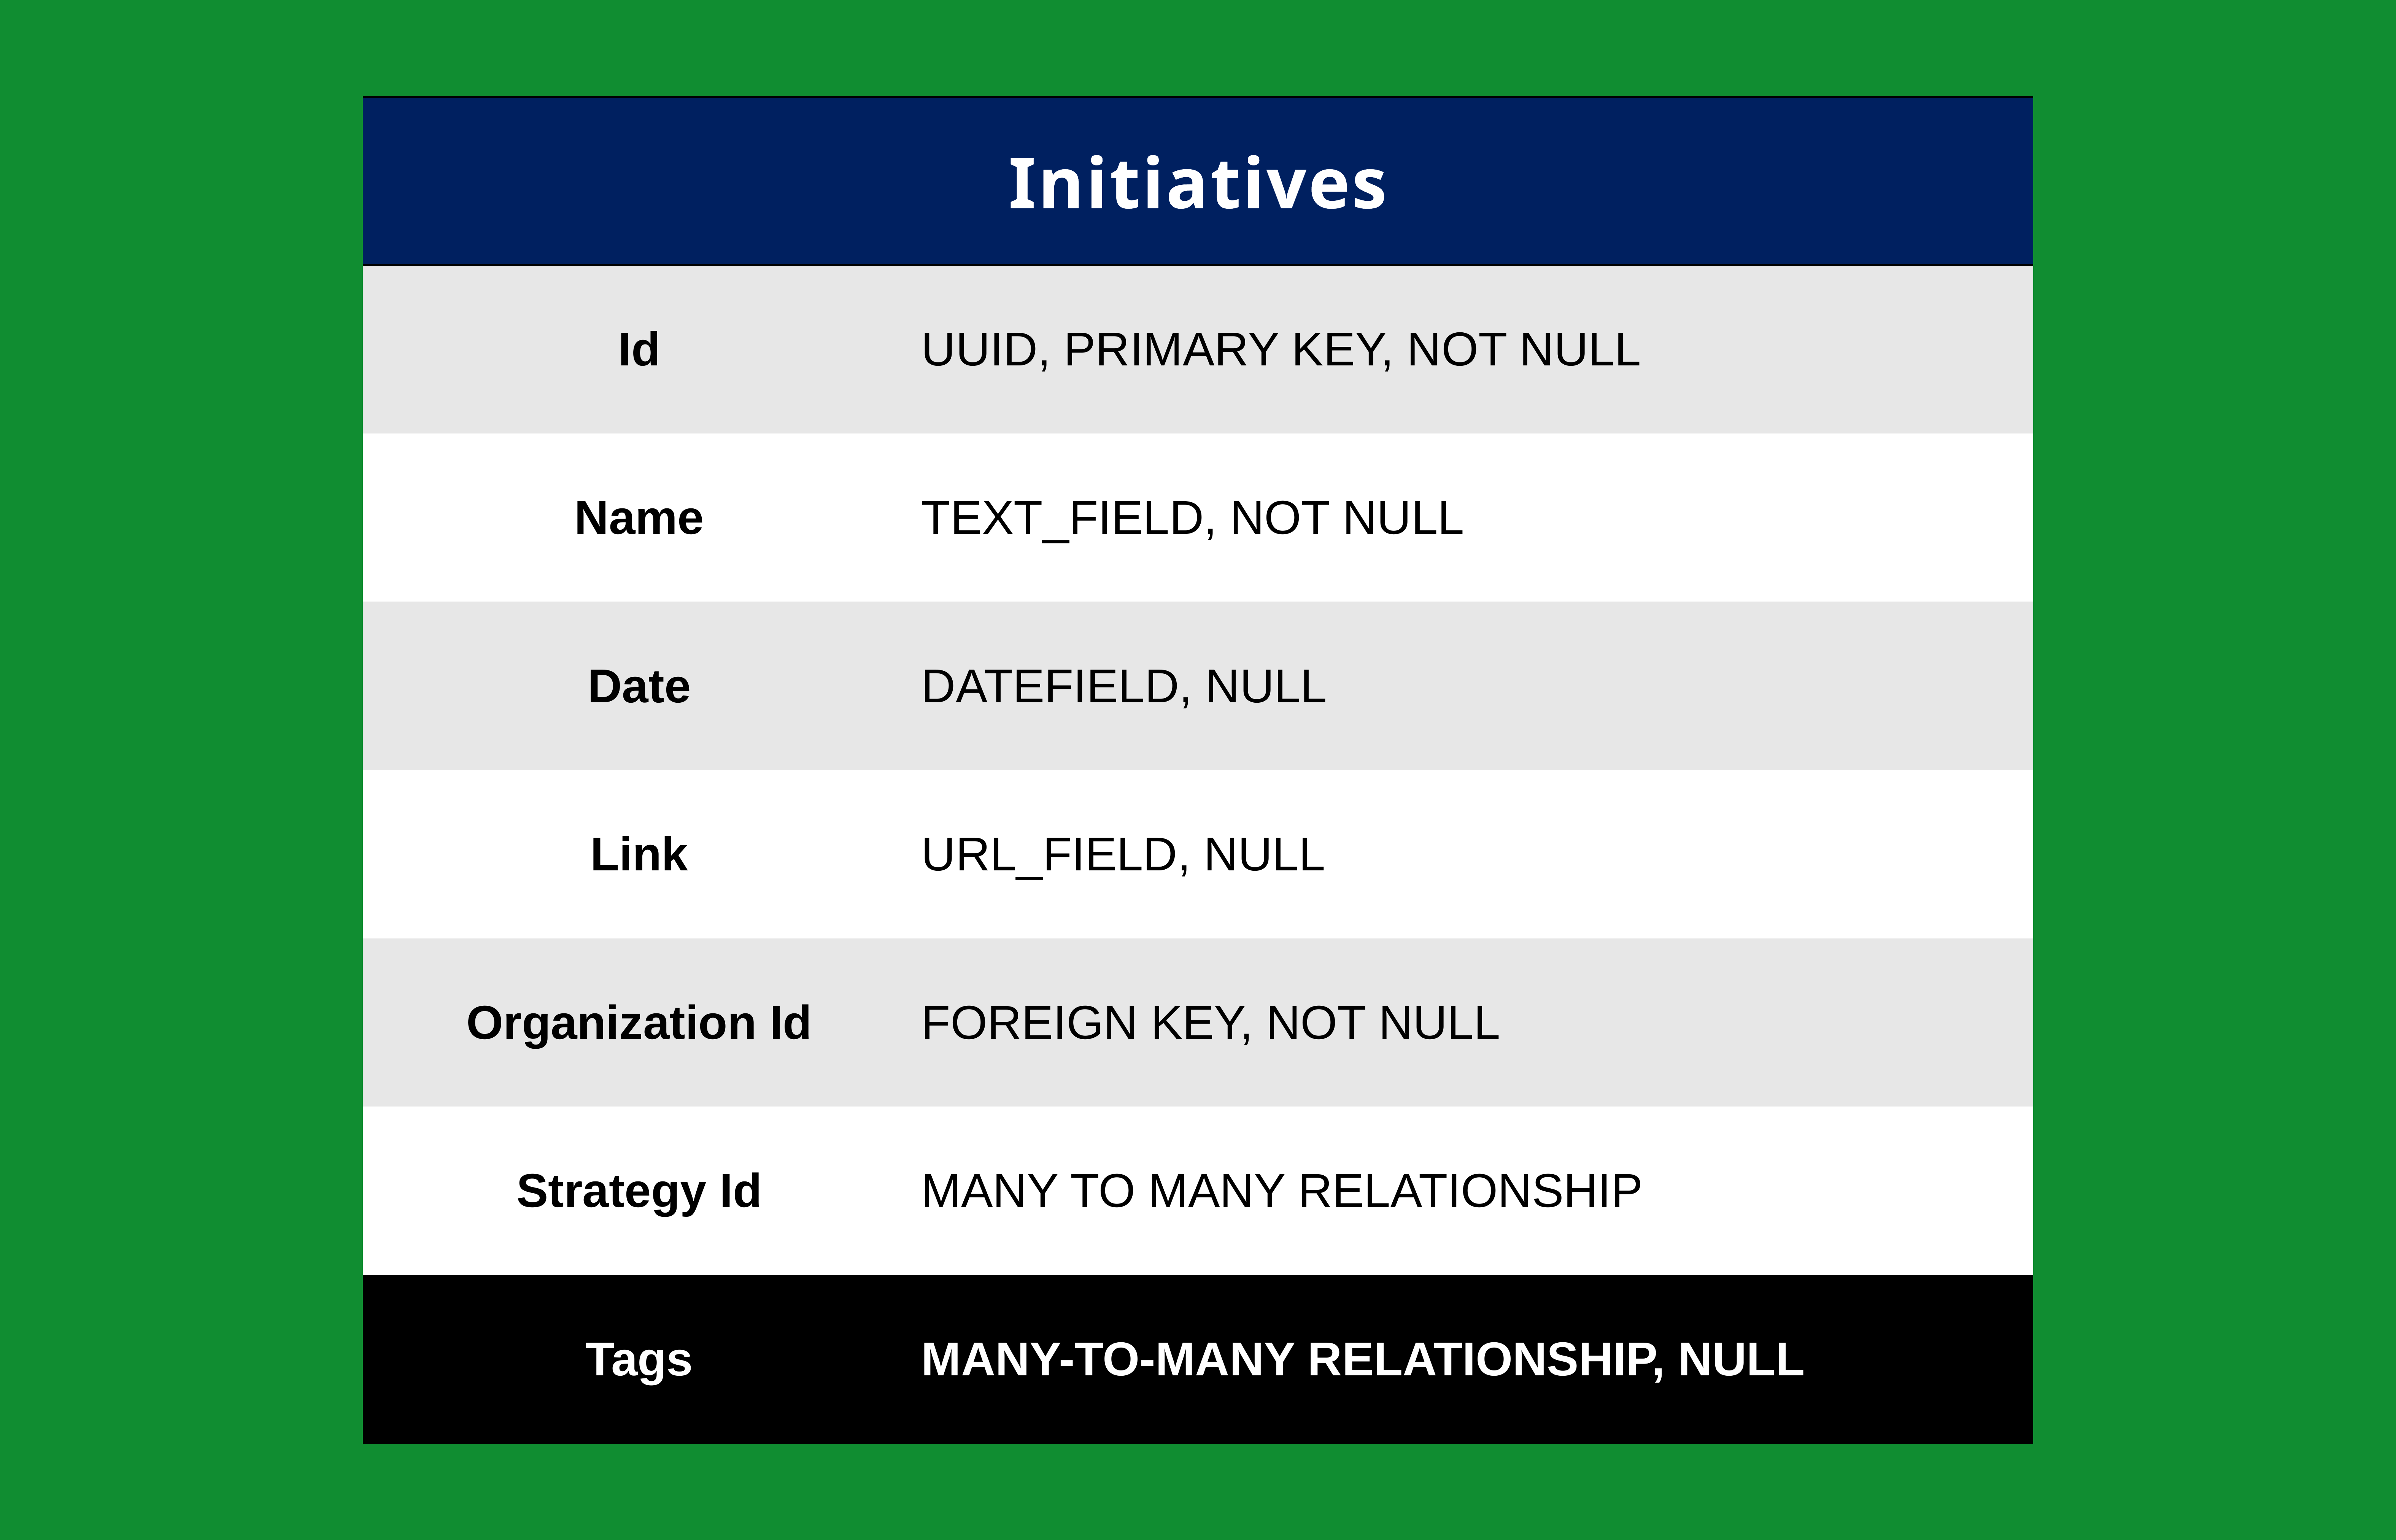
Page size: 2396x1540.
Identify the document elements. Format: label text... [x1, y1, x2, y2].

table_cell Name [363, 433, 916, 602]
table_cell Id [363, 266, 916, 433]
table_cell FOREIGN KEY, NOT NULL [916, 938, 2033, 1107]
table_cell DATEFIELD, NULL [916, 602, 2033, 770]
table_cell URL_FIELD, NULL [916, 770, 2033, 938]
table_cell MANY TO MANY RELATIONSHIP [916, 1107, 2033, 1275]
table_cell Organization Id [363, 938, 916, 1107]
table_cell MANY-TO-MANY RELATIONSHIP, NULL [916, 1275, 2033, 1442]
table_cell Tags [363, 1275, 916, 1442]
table_cell TEXT_FIELD, NOT NULL [916, 433, 2033, 602]
table_header Initiatives [363, 98, 2033, 264]
table_cell Strategy Id [363, 1107, 916, 1275]
table_cell UUID, PRIMARY KEY, NOT NULL [916, 266, 2033, 433]
table_cell Date [363, 602, 916, 770]
table_cell Link [363, 770, 916, 938]
